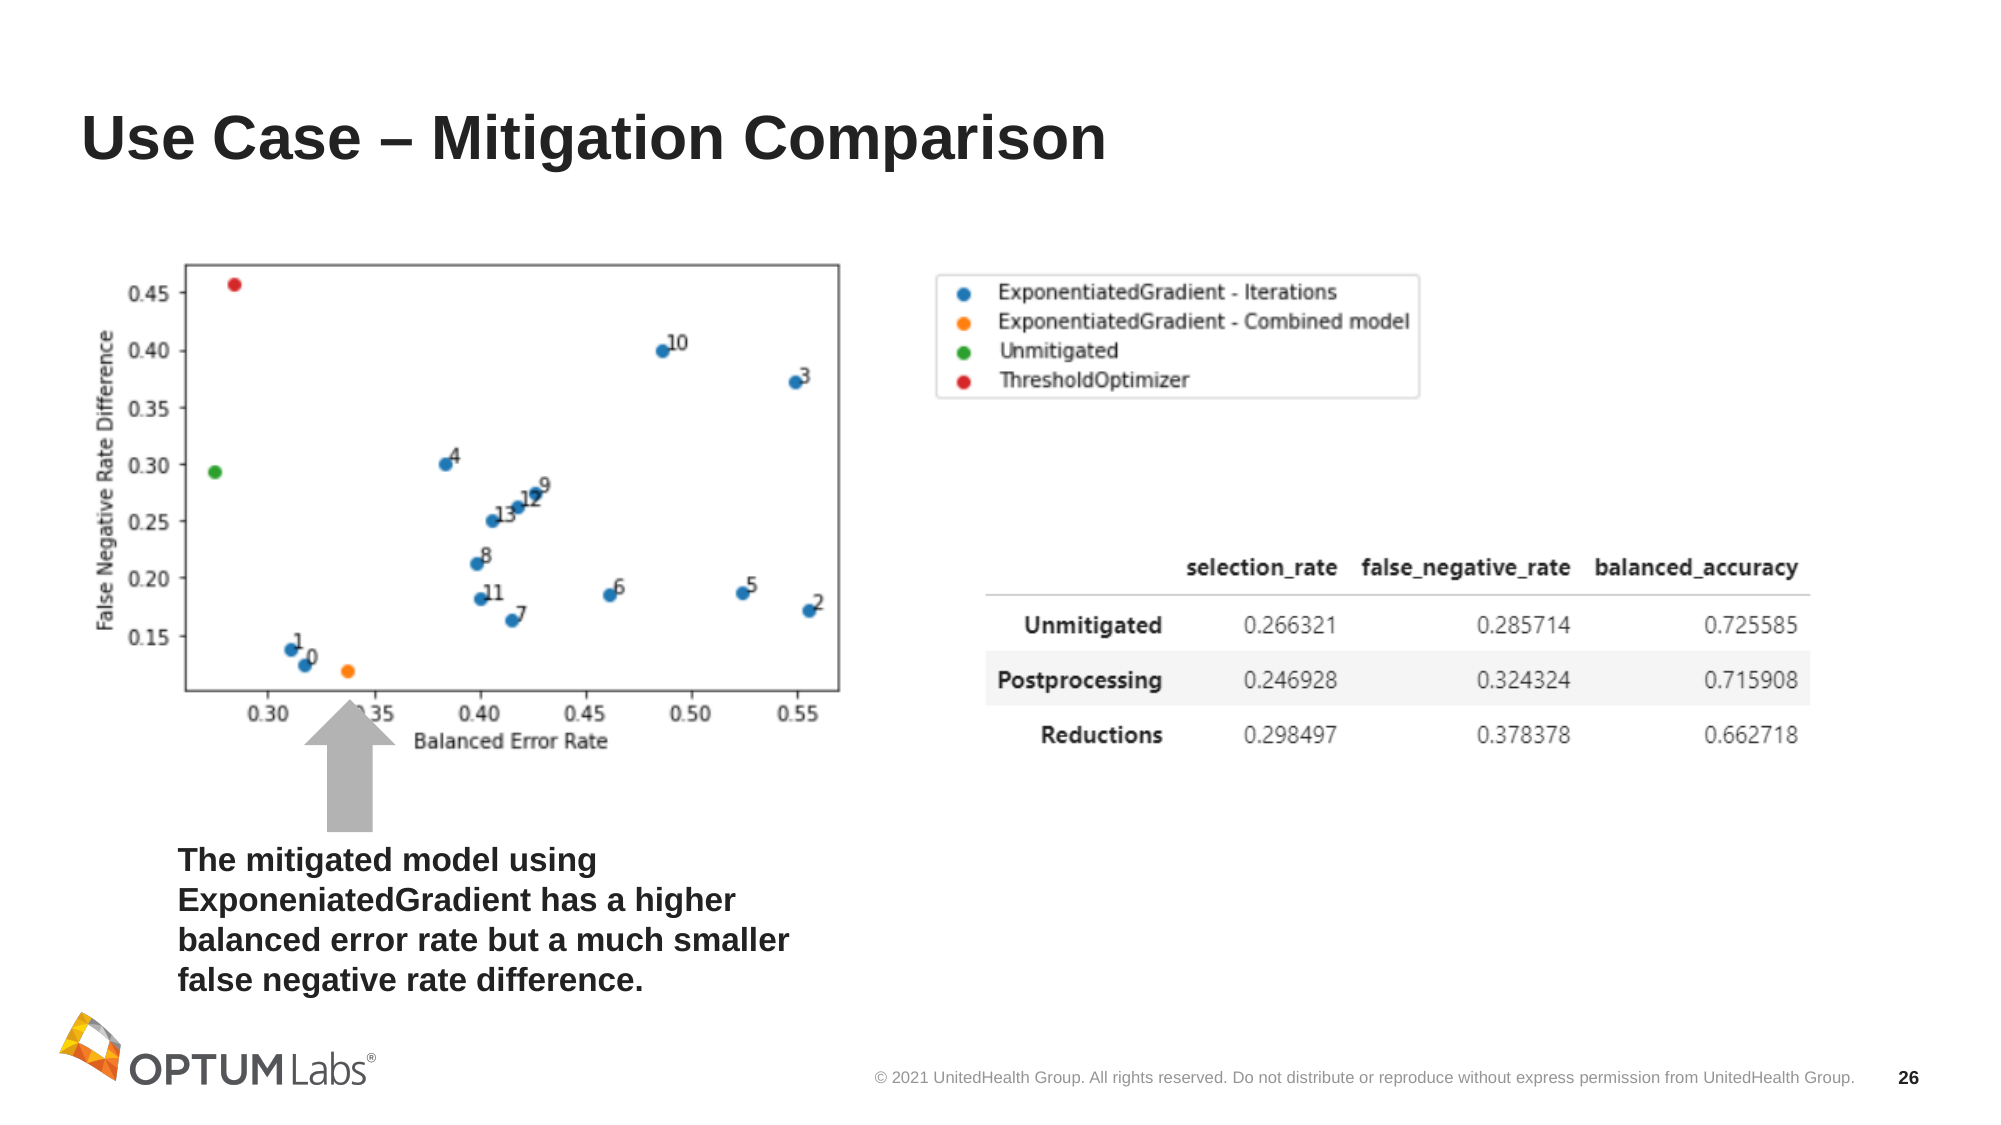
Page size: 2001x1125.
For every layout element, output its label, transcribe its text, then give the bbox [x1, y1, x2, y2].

footer © 2021 UnitedHealth Group. All rights reserved. Do not distribute or reproduce without express permission from UnitedHealth Group. [656, 1066, 1857, 1087]
picture [40, 245, 1845, 792]
slide_number 26 [1861, 1065, 1920, 1088]
text_box [327, 766, 373, 833]
text_box The mitigated model using ExponeniatedGradient has a higher balanced error rate but a much smaller false negative rate difference. [177, 838, 797, 999]
title Use Case – Mitigation Comparison [81, 104, 1919, 174]
picture [59, 1012, 376, 1085]
